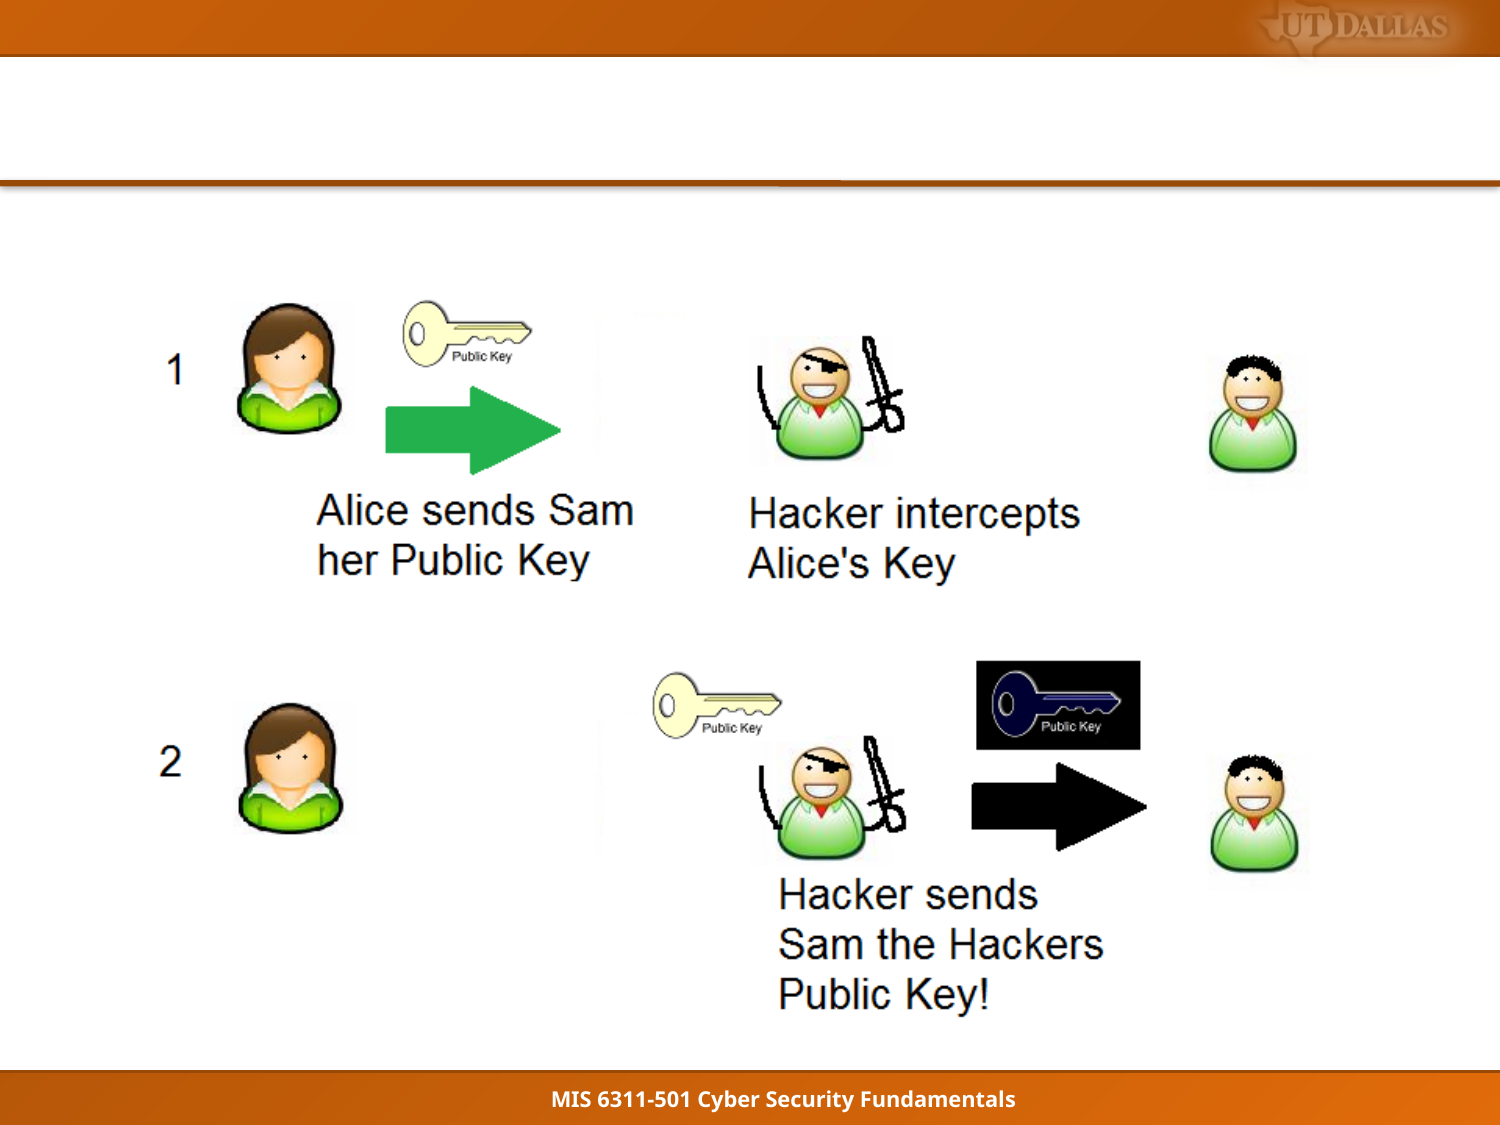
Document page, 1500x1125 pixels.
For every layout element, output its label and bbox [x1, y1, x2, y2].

list [128, 290, 1372, 1051]
picture [1218, 0, 1500, 86]
